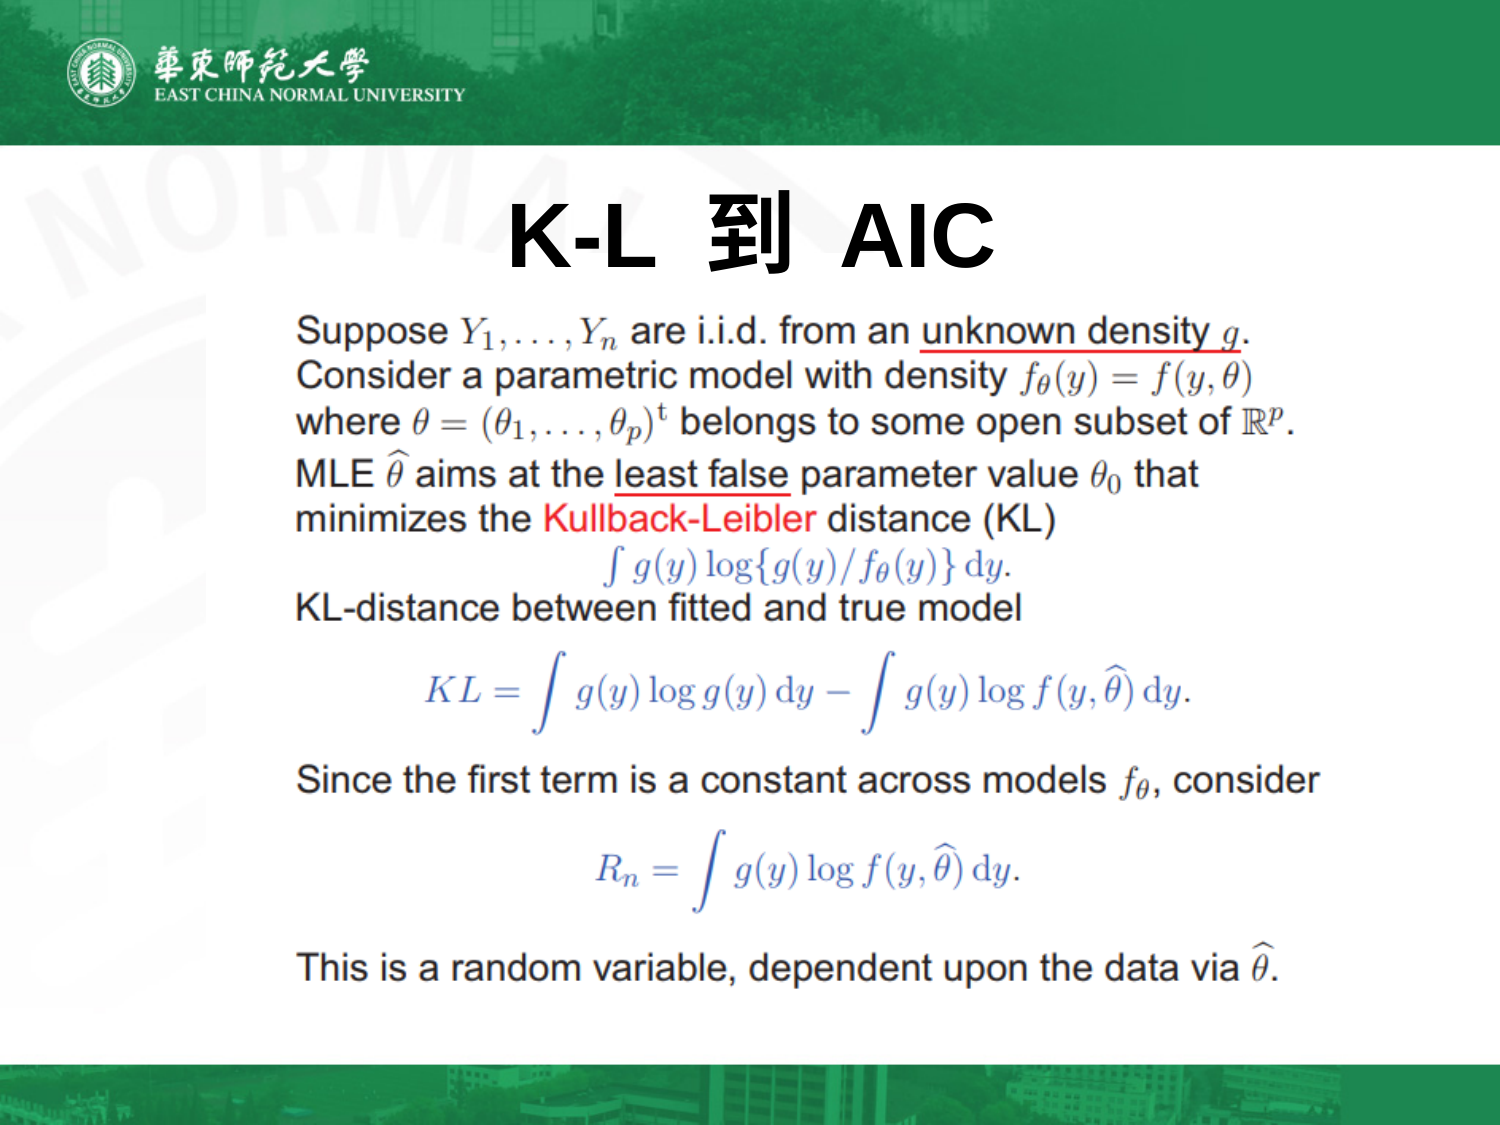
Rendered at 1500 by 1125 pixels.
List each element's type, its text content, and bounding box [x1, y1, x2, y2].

title K-L 到 AIC [76, 137, 1427, 325]
picture [0, 0, 1500, 1125]
